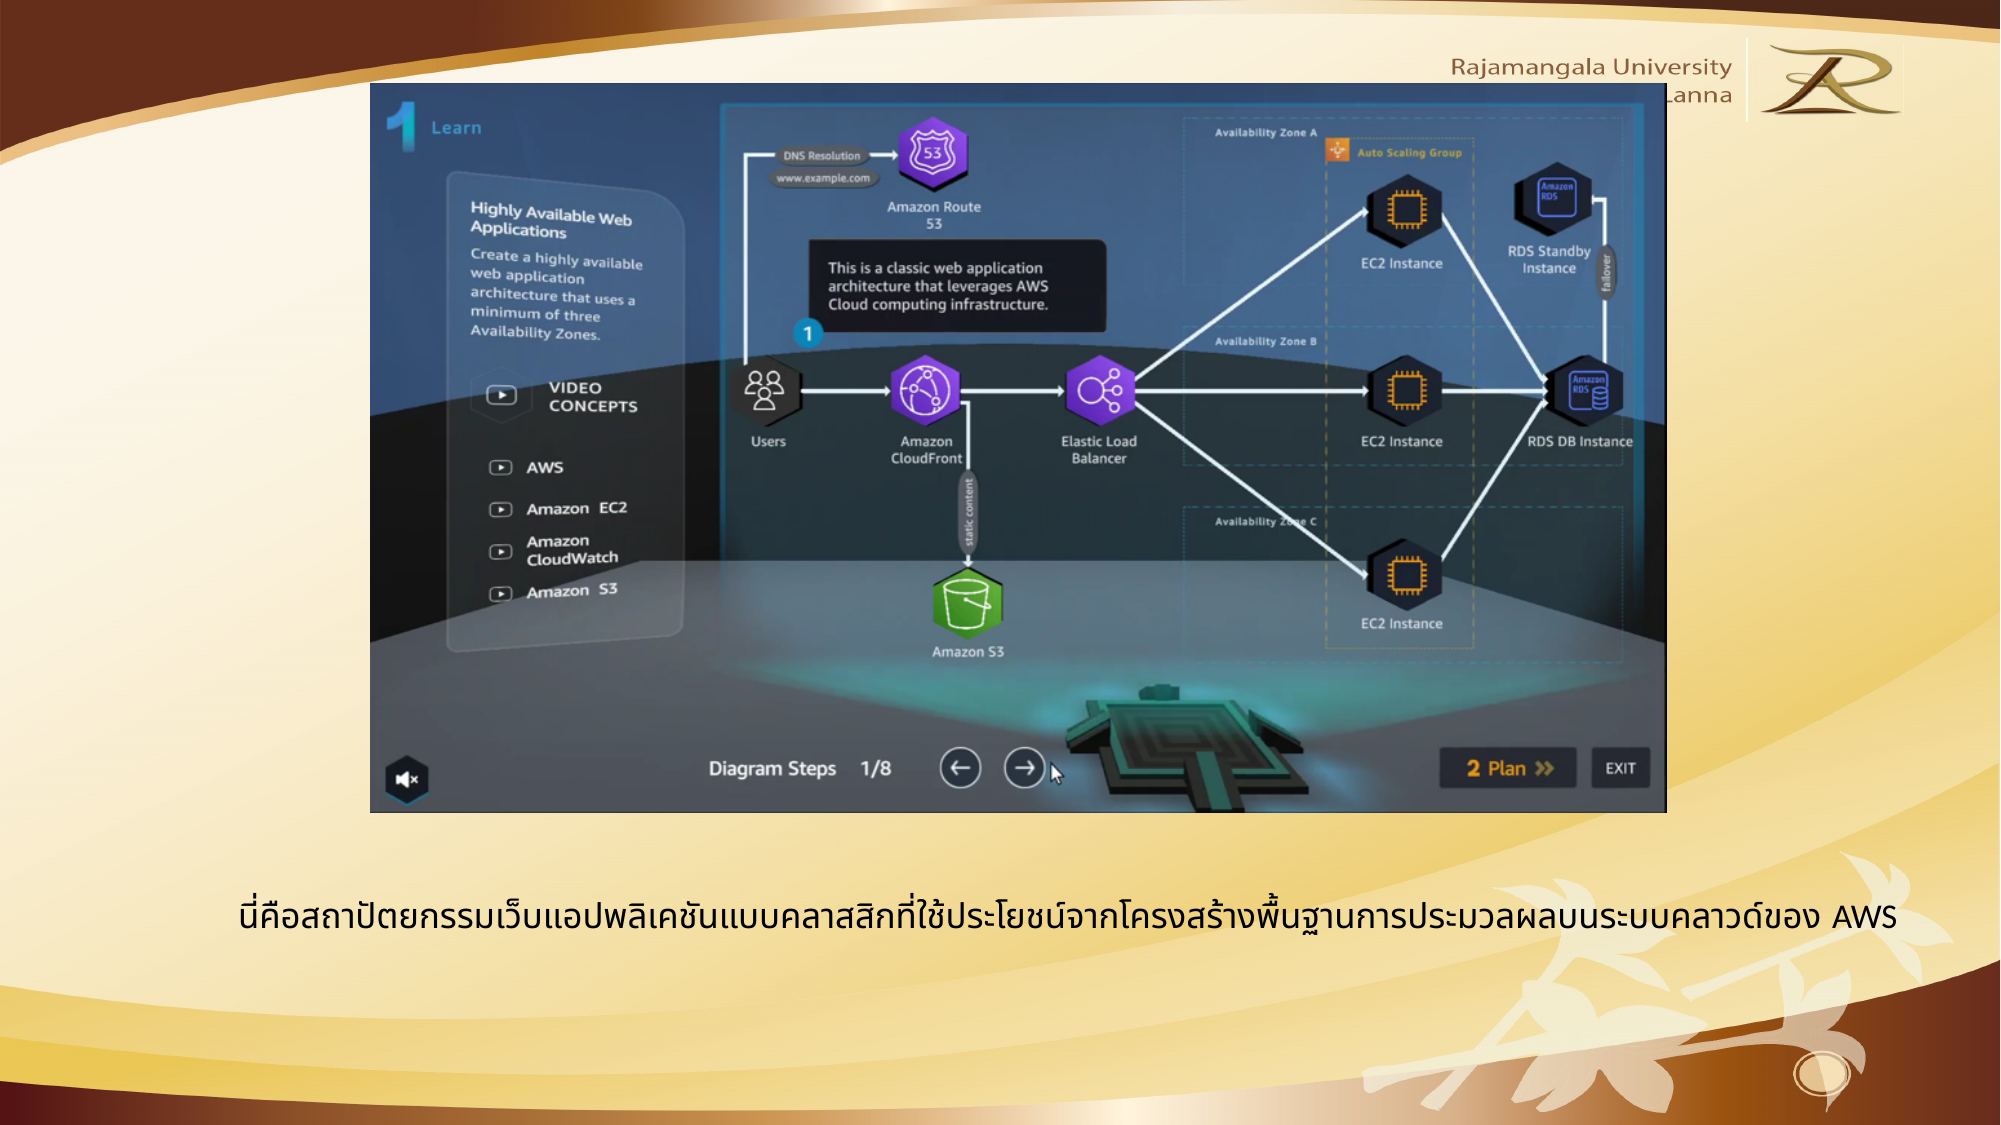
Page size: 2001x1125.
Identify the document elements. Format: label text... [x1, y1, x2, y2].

title นี่คือสถาปัตยกรรมเว็บแอปพลิเคชันแบบคลาสสิกที่ใช้ประโยชน์จากโครงสร้างพื้นฐานการประมวลผลบนระบบคลาวด์ของ AWS [223, 812, 1949, 1030]
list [370, 83, 1667, 813]
picture [0, 0, 2001, 1125]
